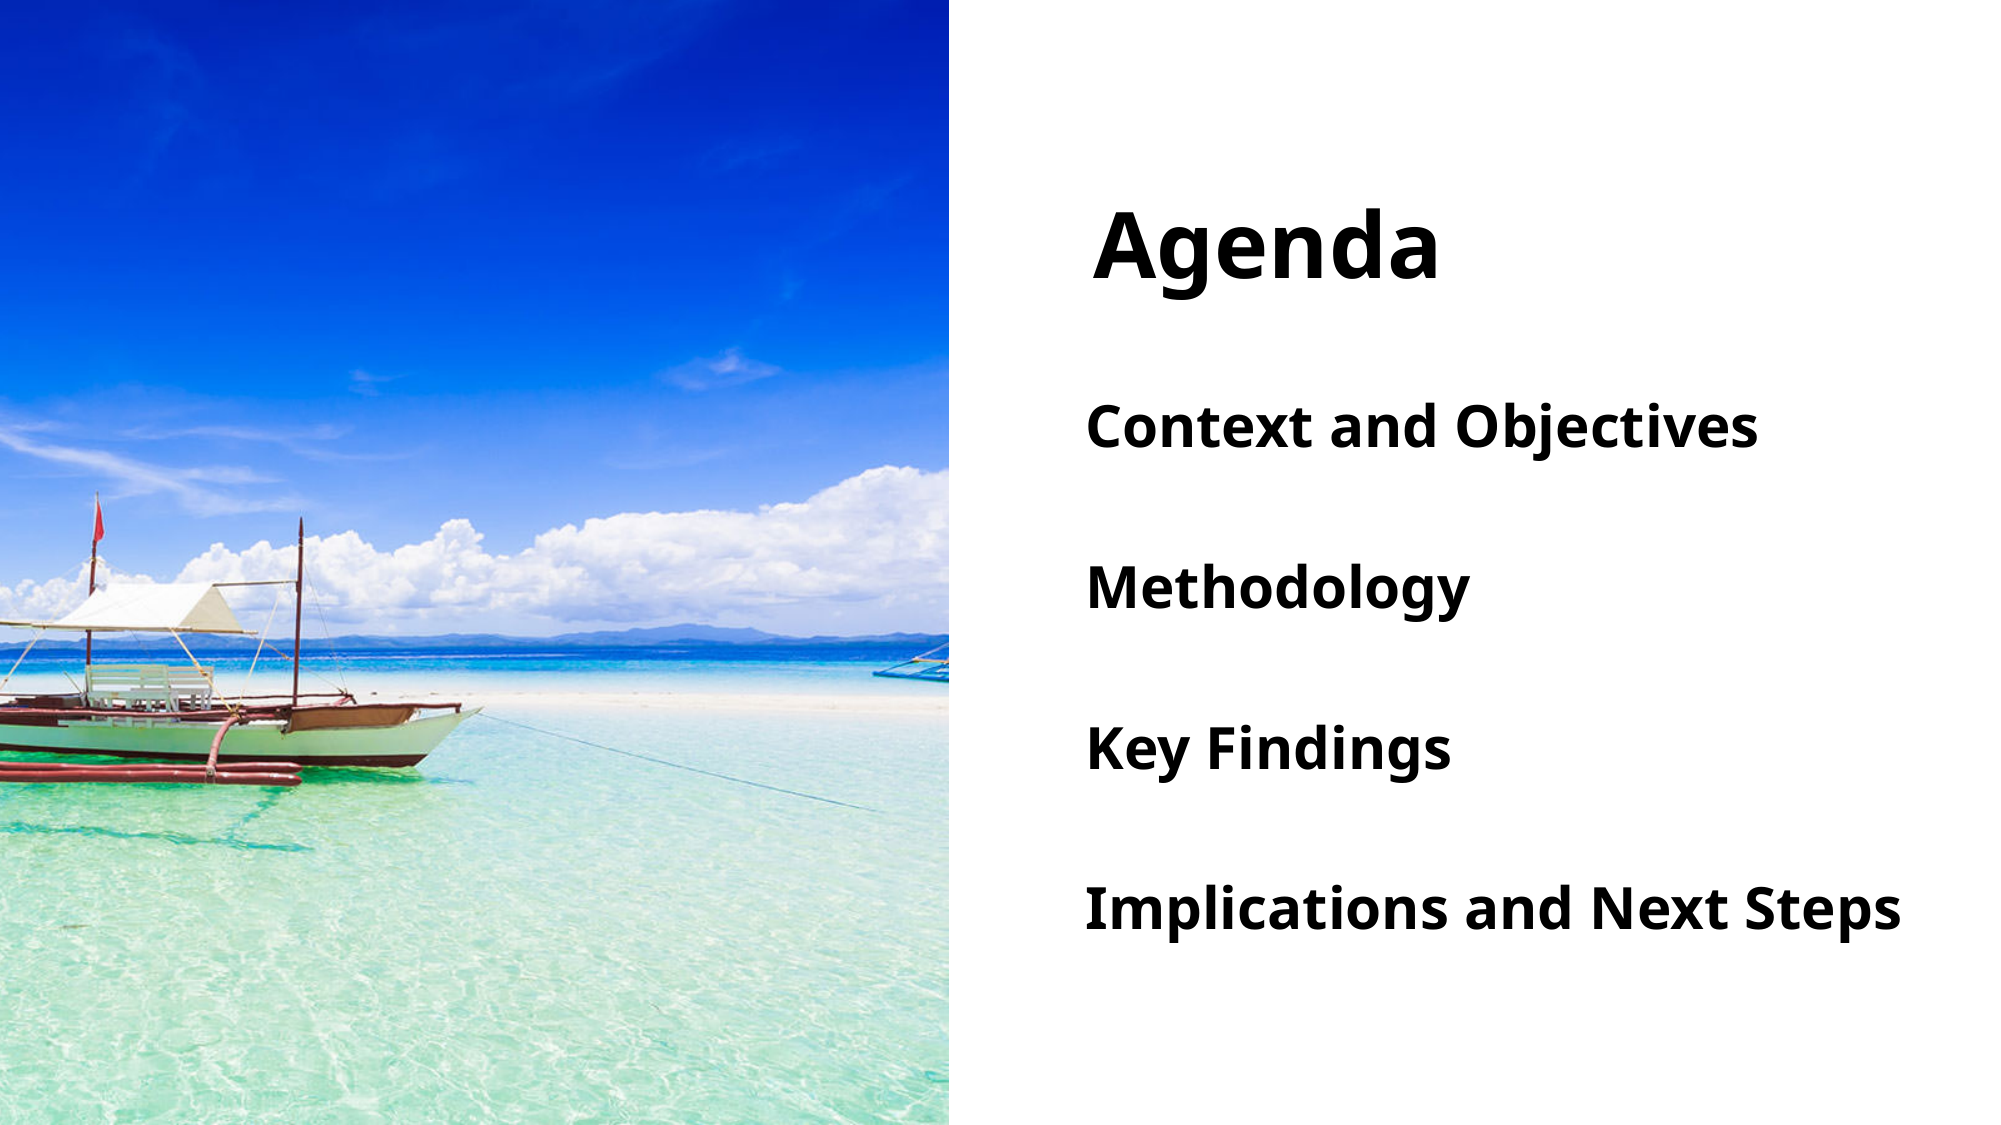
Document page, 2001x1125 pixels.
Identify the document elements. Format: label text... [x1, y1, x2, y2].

title Agenda [1093, 198, 2000, 299]
list Methodology [1072, 535, 2000, 645]
list Implications and Next Steps [1072, 856, 2000, 966]
list Context and Objectives [1072, 374, 2000, 484]
list Key Findings [1072, 695, 2000, 805]
picture [0, 0, 949, 1125]
